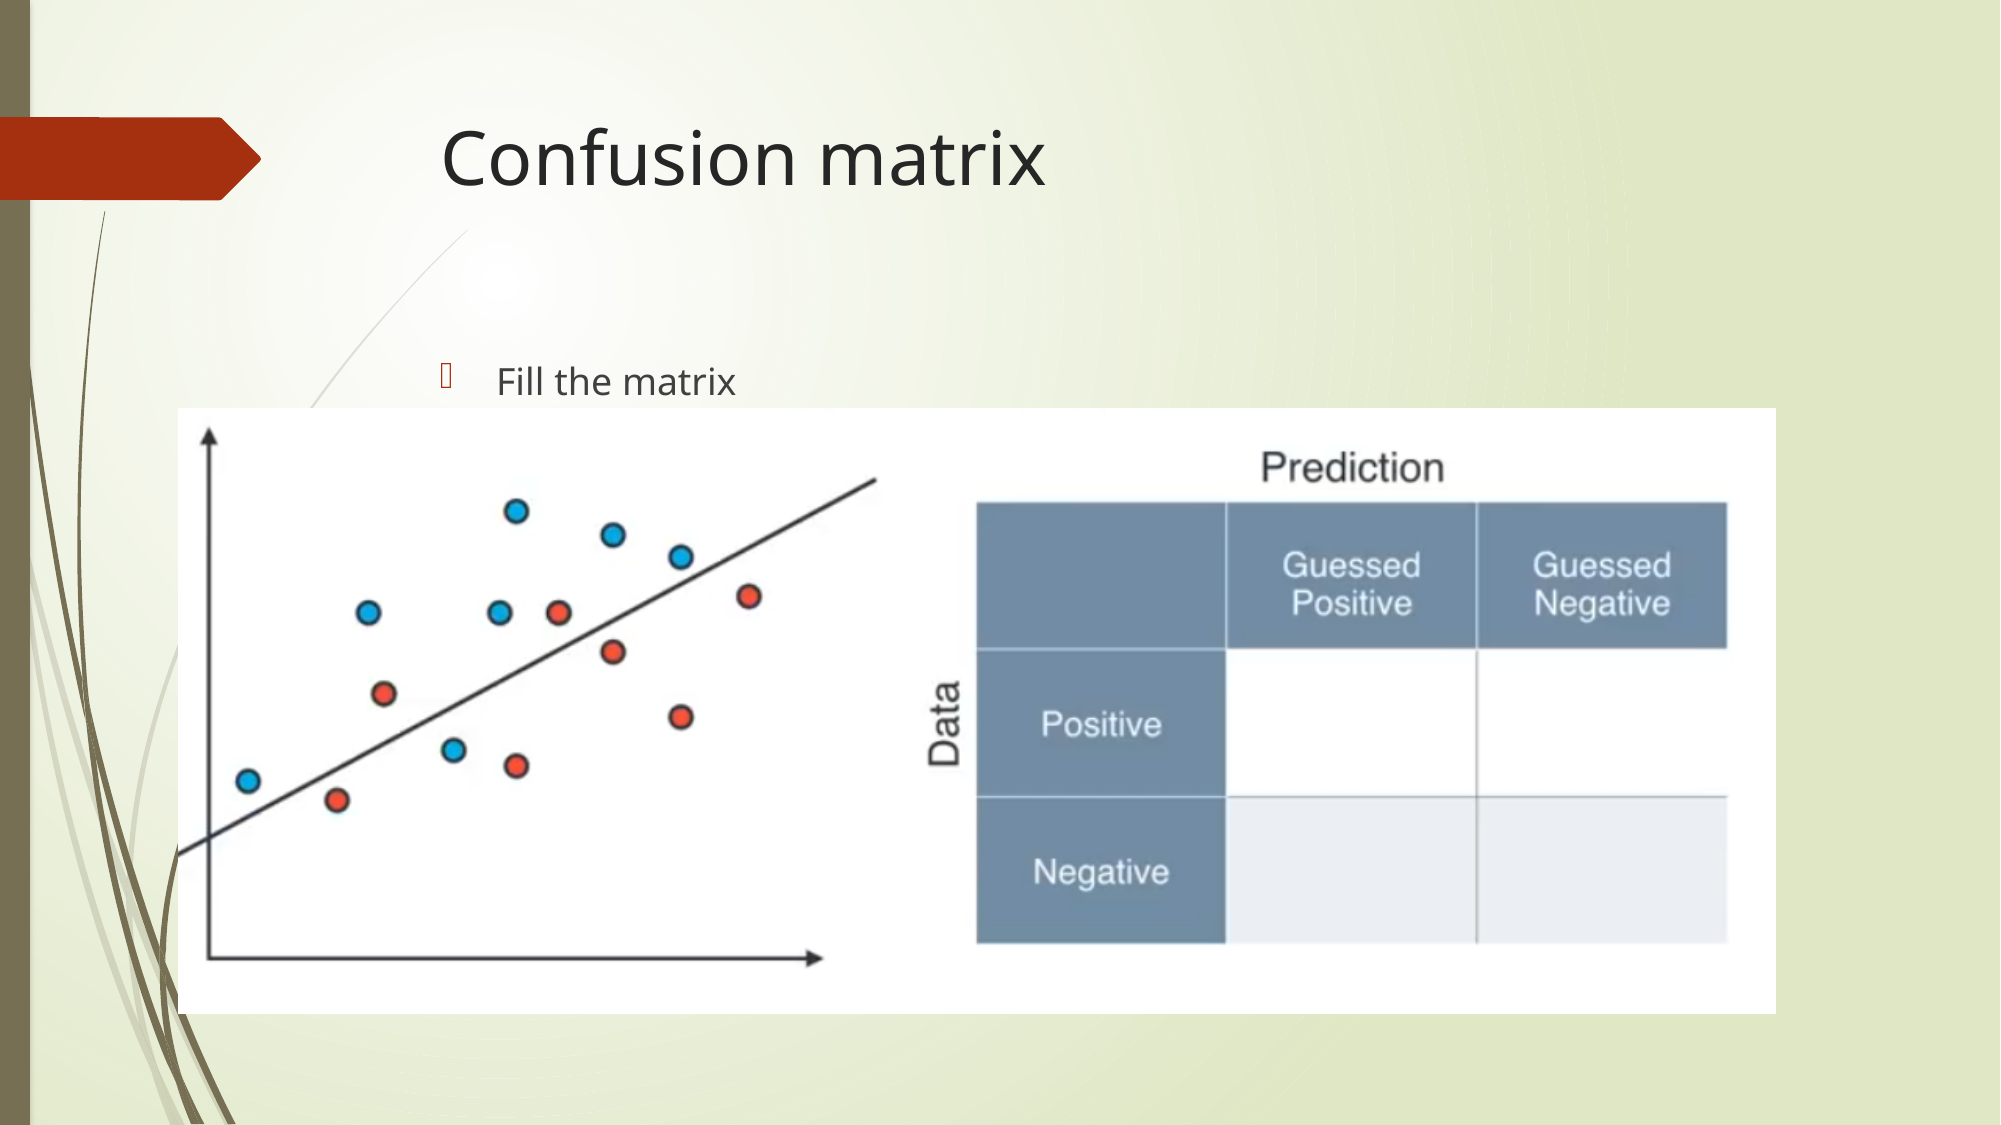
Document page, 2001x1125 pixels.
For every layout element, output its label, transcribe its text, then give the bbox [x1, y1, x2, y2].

title Confusion matrix [425, 102, 1888, 313]
picture [178, 408, 1776, 1014]
list Fill the matrix [424, 350, 1888, 970]
